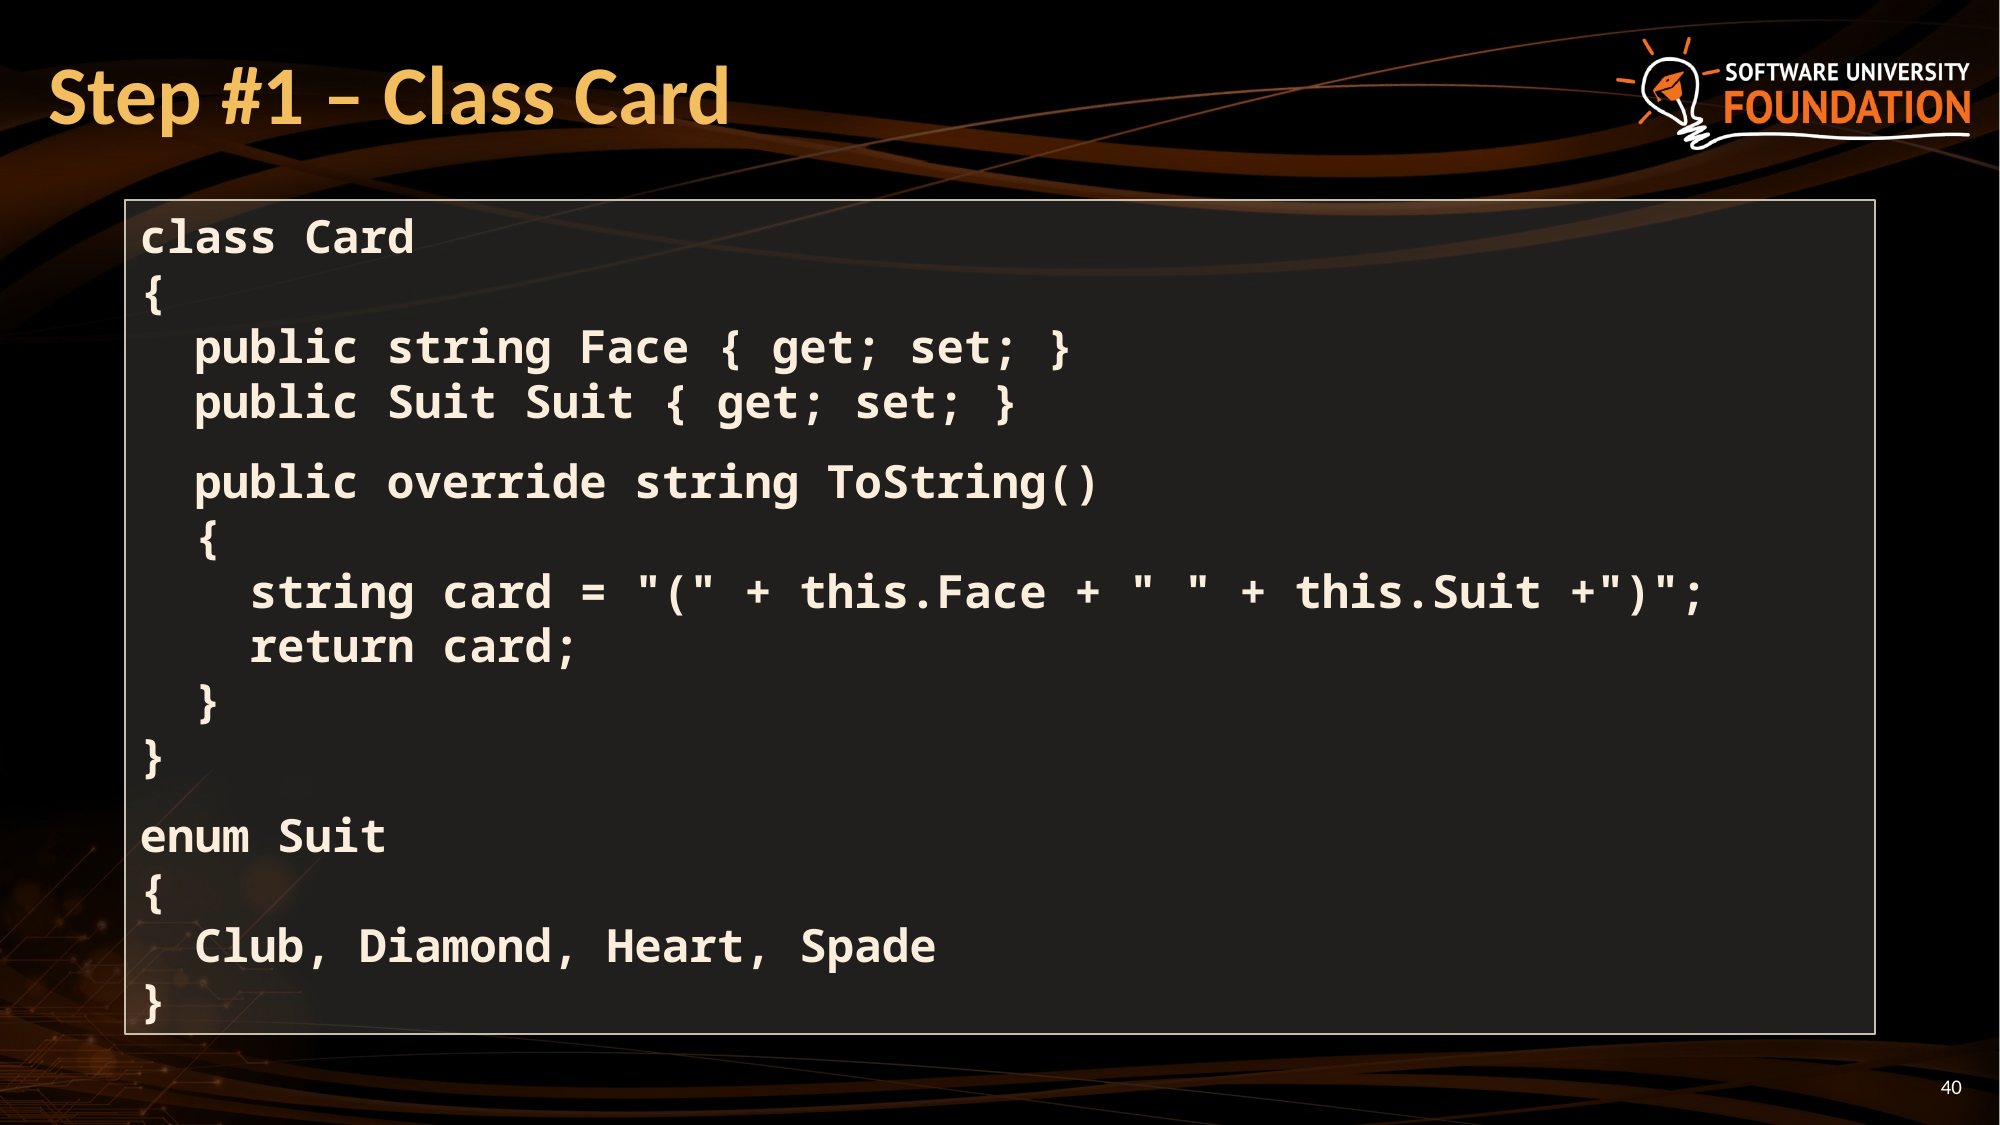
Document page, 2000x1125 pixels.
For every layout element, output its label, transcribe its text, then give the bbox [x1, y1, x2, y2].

title Step #1 – Class Card [30, 6, 1602, 189]
picture [0, 0, 2000, 1125]
slide_number 40 [1897, 1070, 1968, 1103]
text_box class Card { public string Face { get; set; } public Suit Suit { get; set; } public override string ToString() { string card = "(" + this.Face + " " + this.Suit +")"; return card; } } enum Suit { Club, Diamond, Heart, Spade } [124, 199, 1875, 1035]
